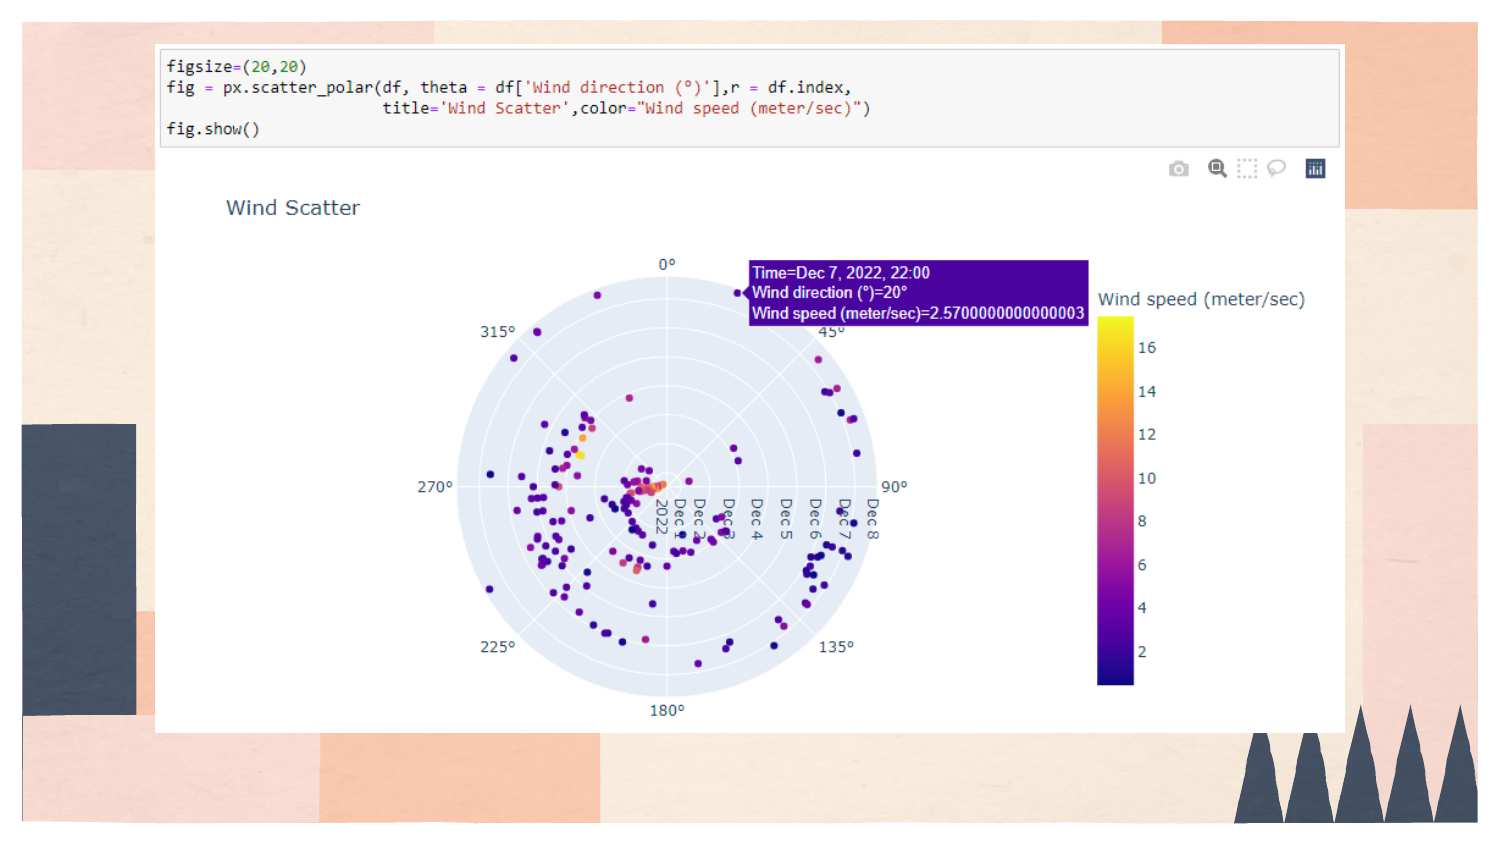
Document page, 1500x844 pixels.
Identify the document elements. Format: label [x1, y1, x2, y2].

picture [155, 44, 1345, 733]
